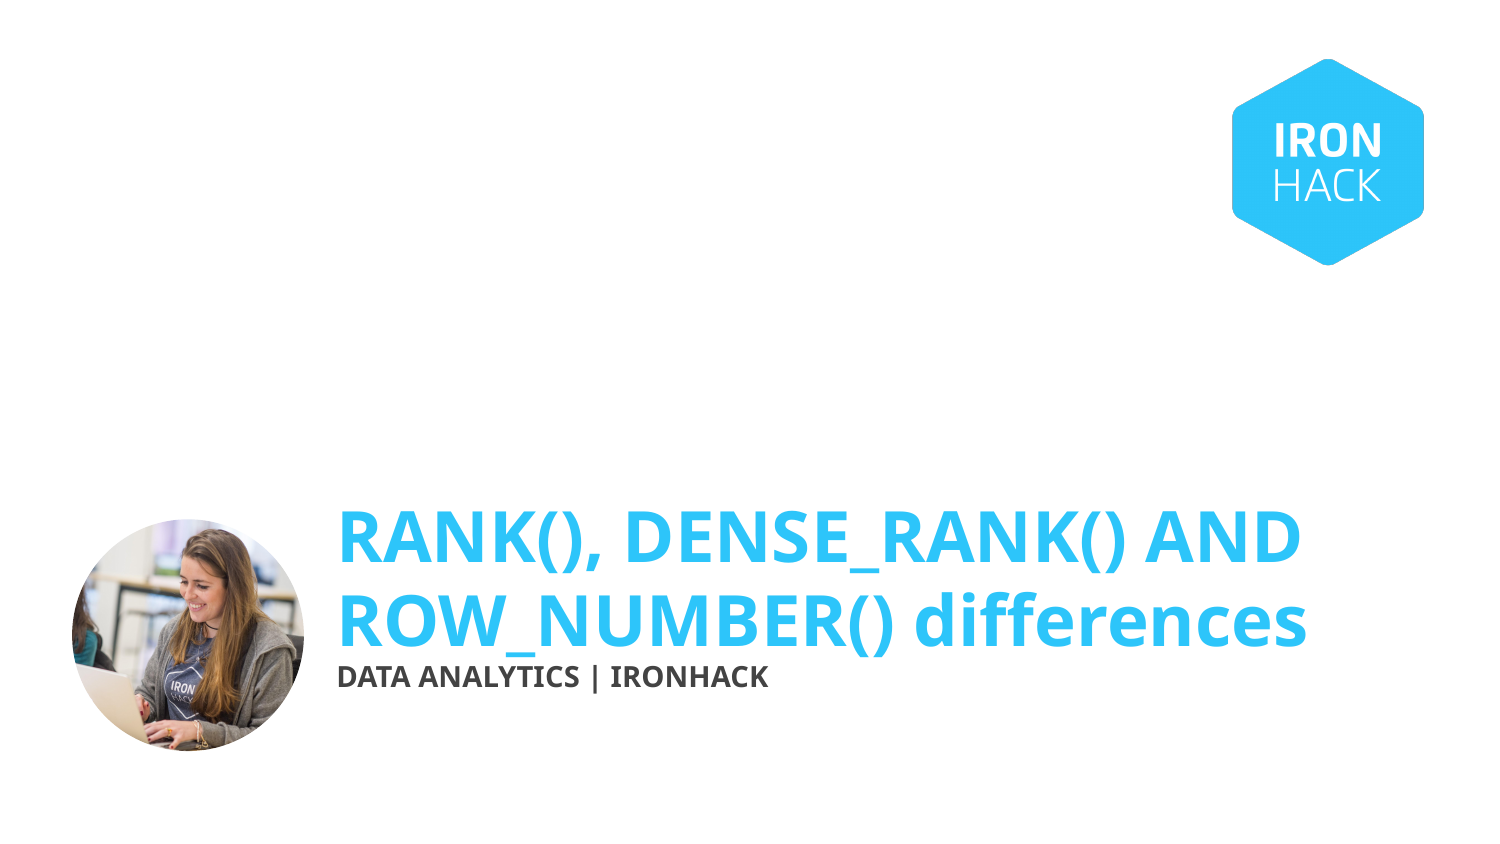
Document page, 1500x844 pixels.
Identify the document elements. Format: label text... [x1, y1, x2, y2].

title RANK(), DENSE_RANK() AND ROW_NUMBER() differences [321, 476, 1500, 571]
title DATA ANALYTICS | IRONHACK [321, 643, 963, 709]
picture [71, 519, 305, 752]
picture [1191, 25, 1465, 299]
